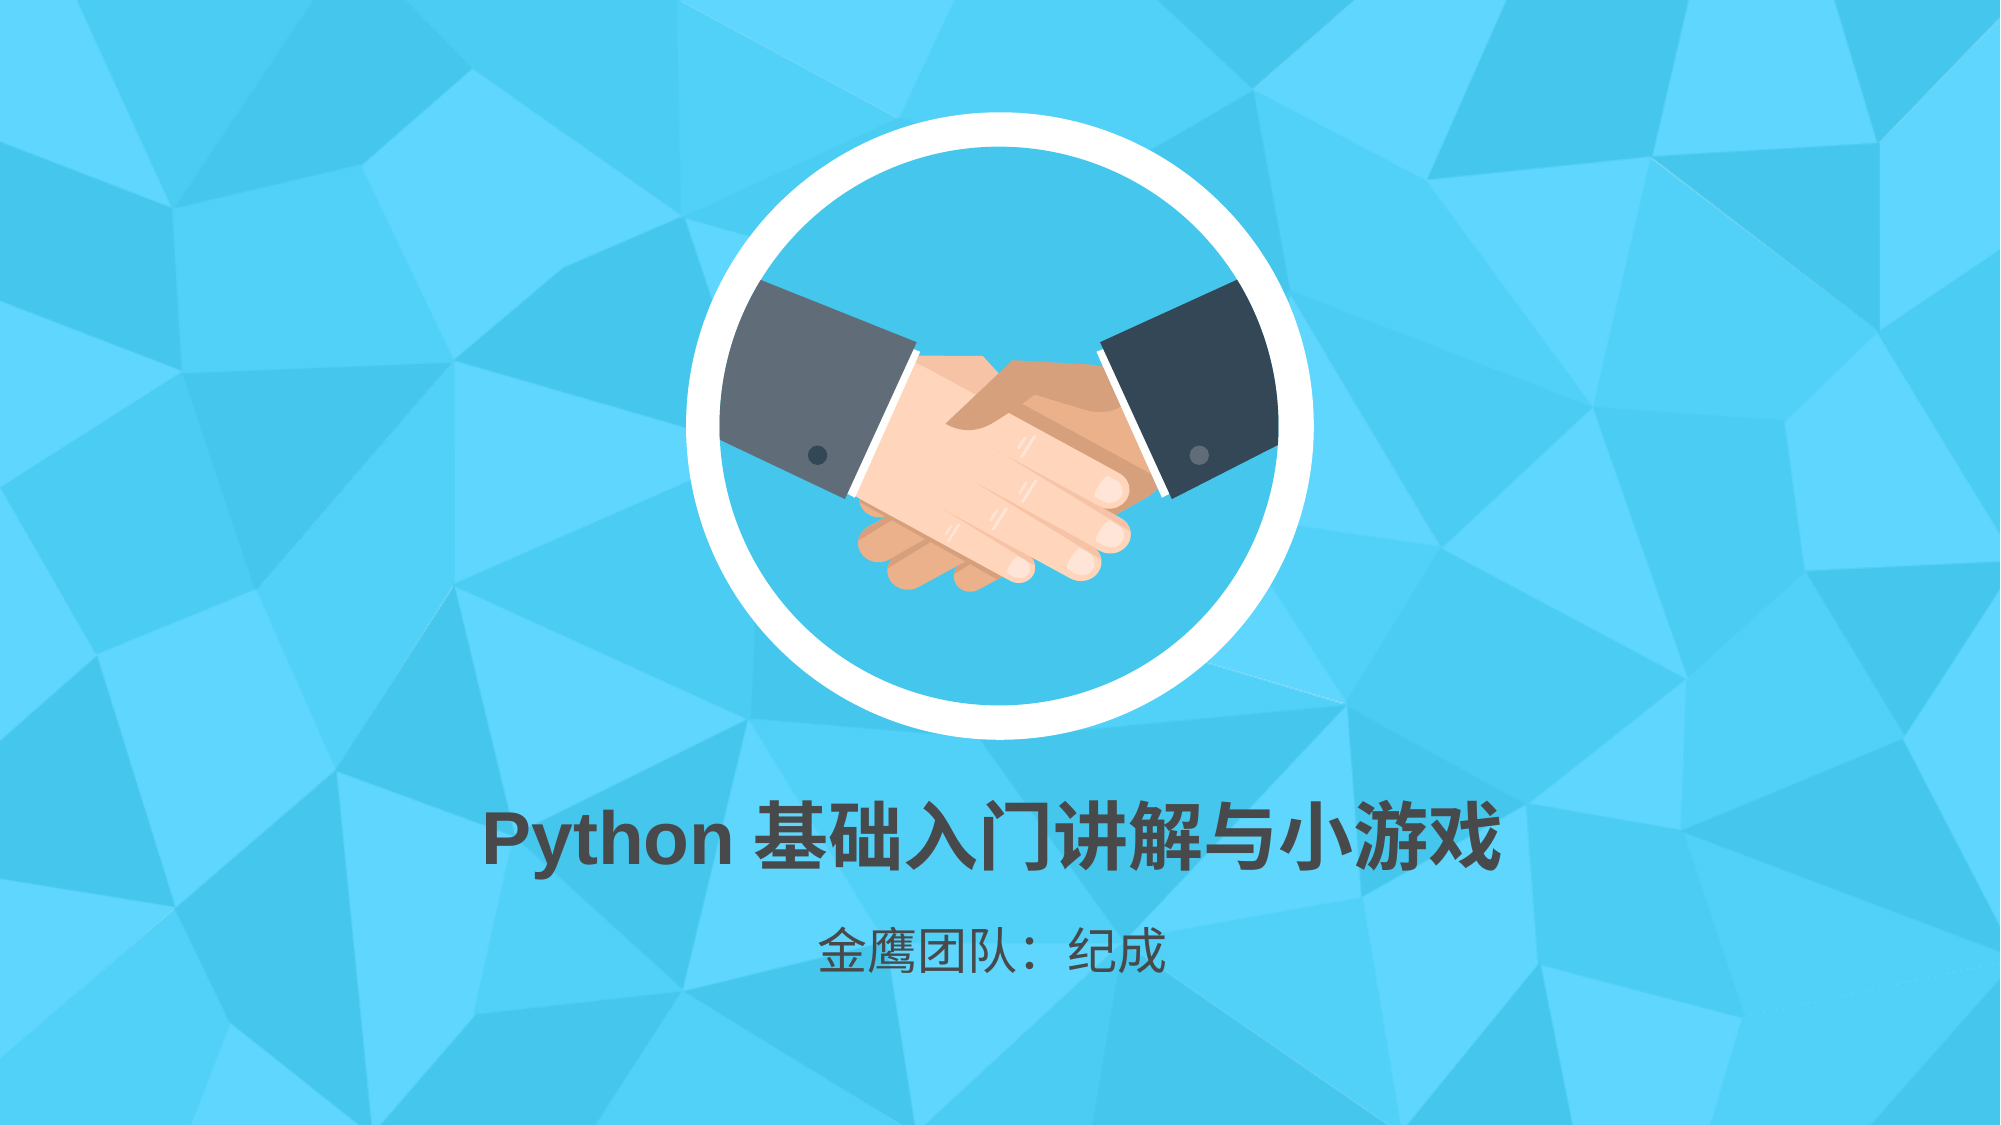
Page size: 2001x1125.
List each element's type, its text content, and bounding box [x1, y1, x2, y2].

picture [0, 0, 2000, 1125]
title Python基础入门讲解与小游戏 [276, 782, 1709, 889]
subtitle 金鹰团队：纪成 [276, 906, 1709, 1004]
